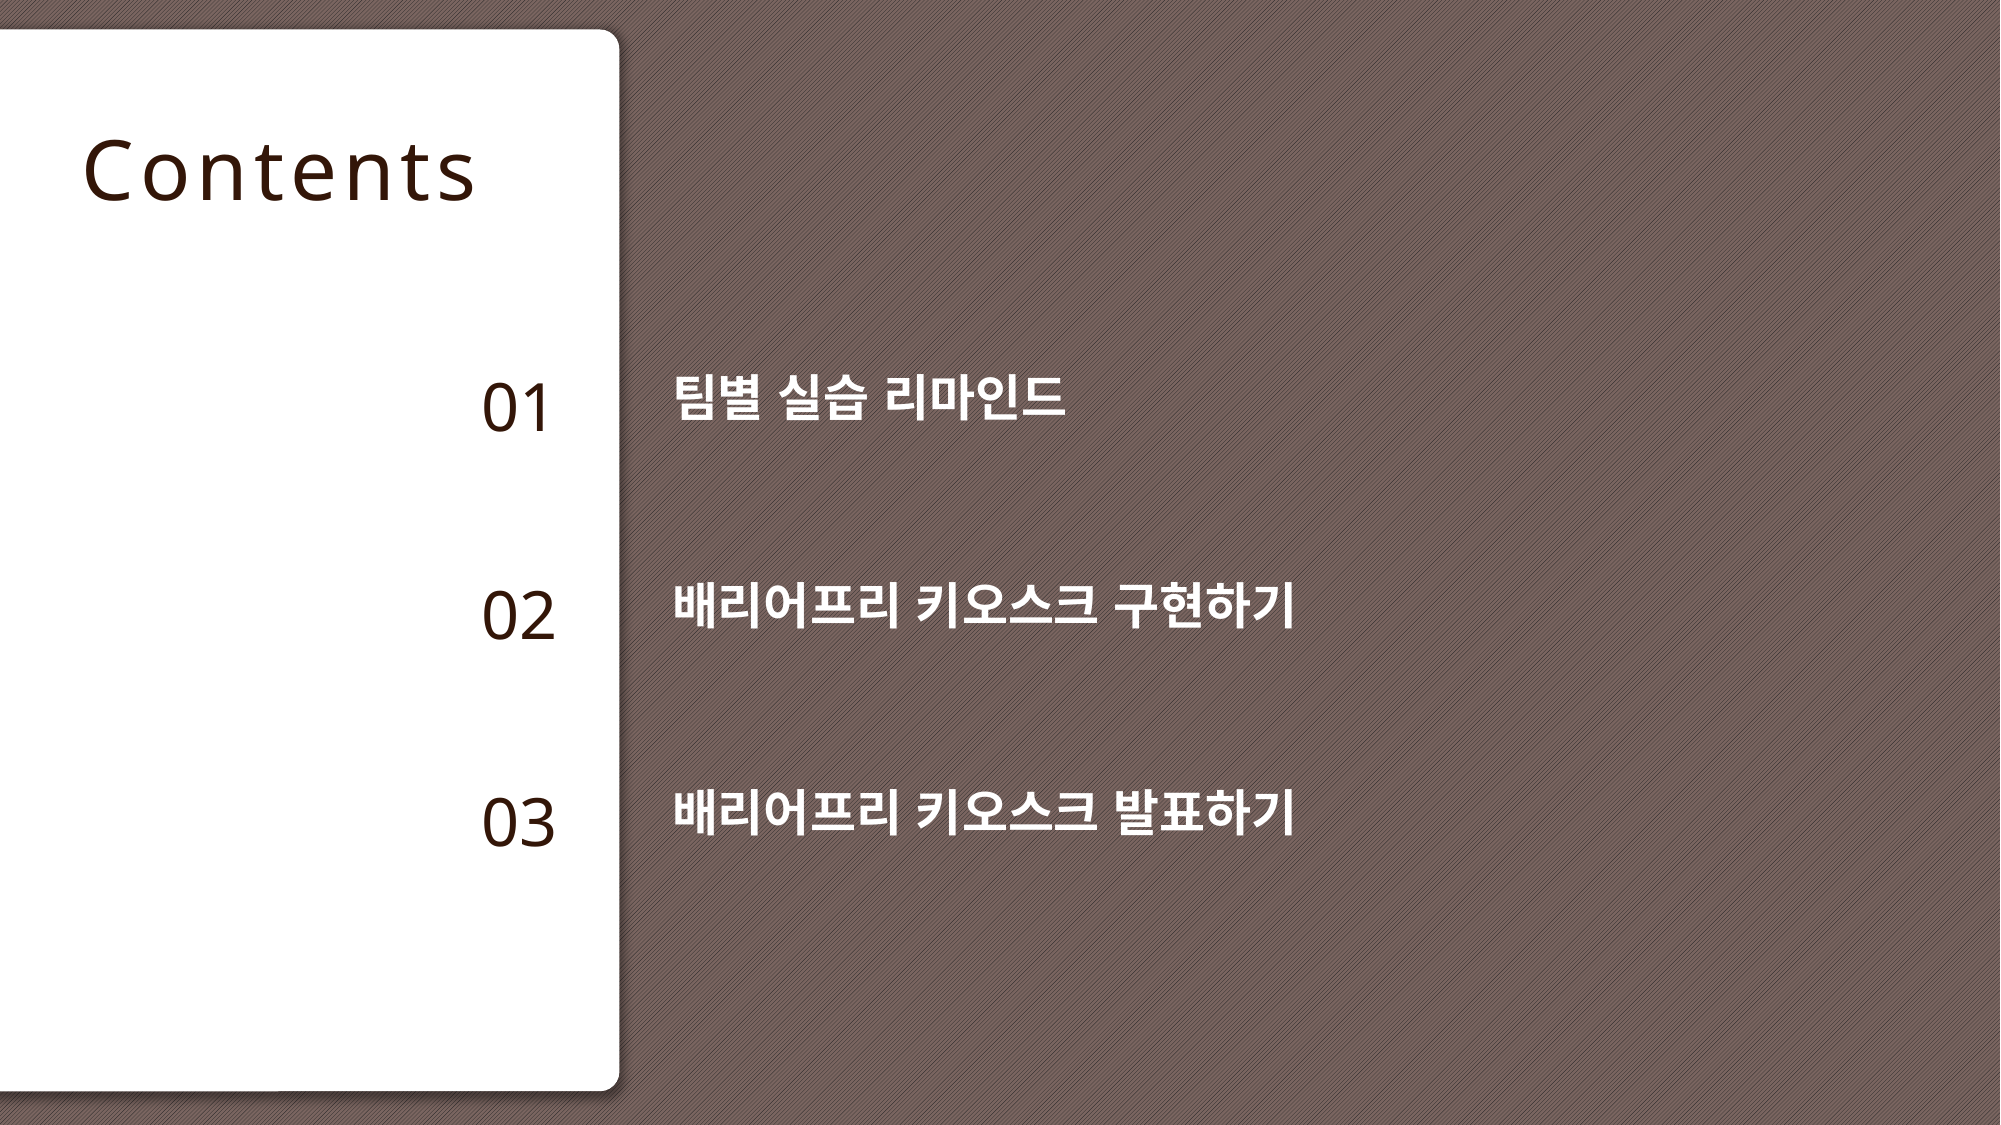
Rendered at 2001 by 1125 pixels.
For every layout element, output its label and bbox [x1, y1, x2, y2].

text_box [354, 769, 1542, 871]
text_box [354, 562, 1542, 663]
text_box [354, 354, 1542, 456]
